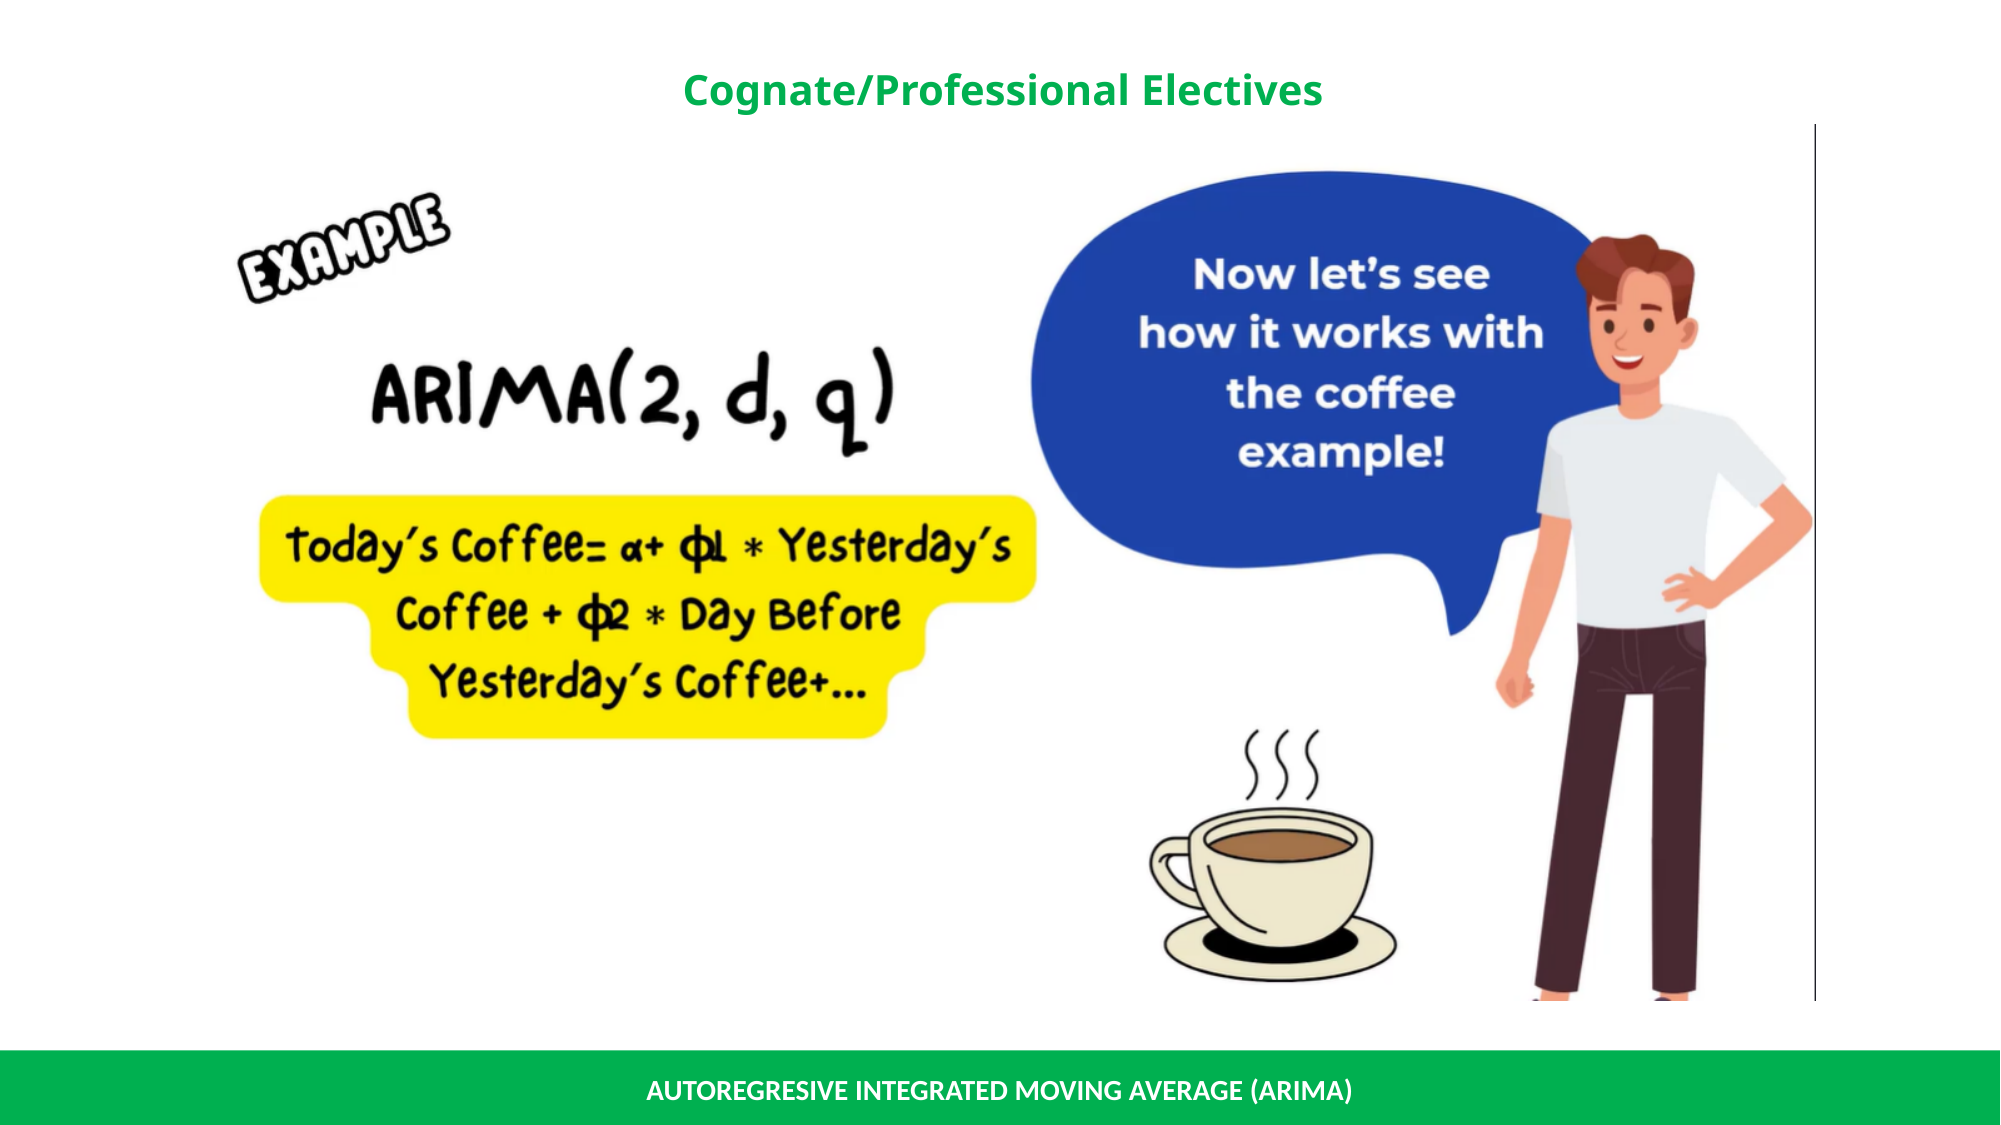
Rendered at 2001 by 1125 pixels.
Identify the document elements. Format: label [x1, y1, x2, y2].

picture [184, 124, 1816, 1001]
